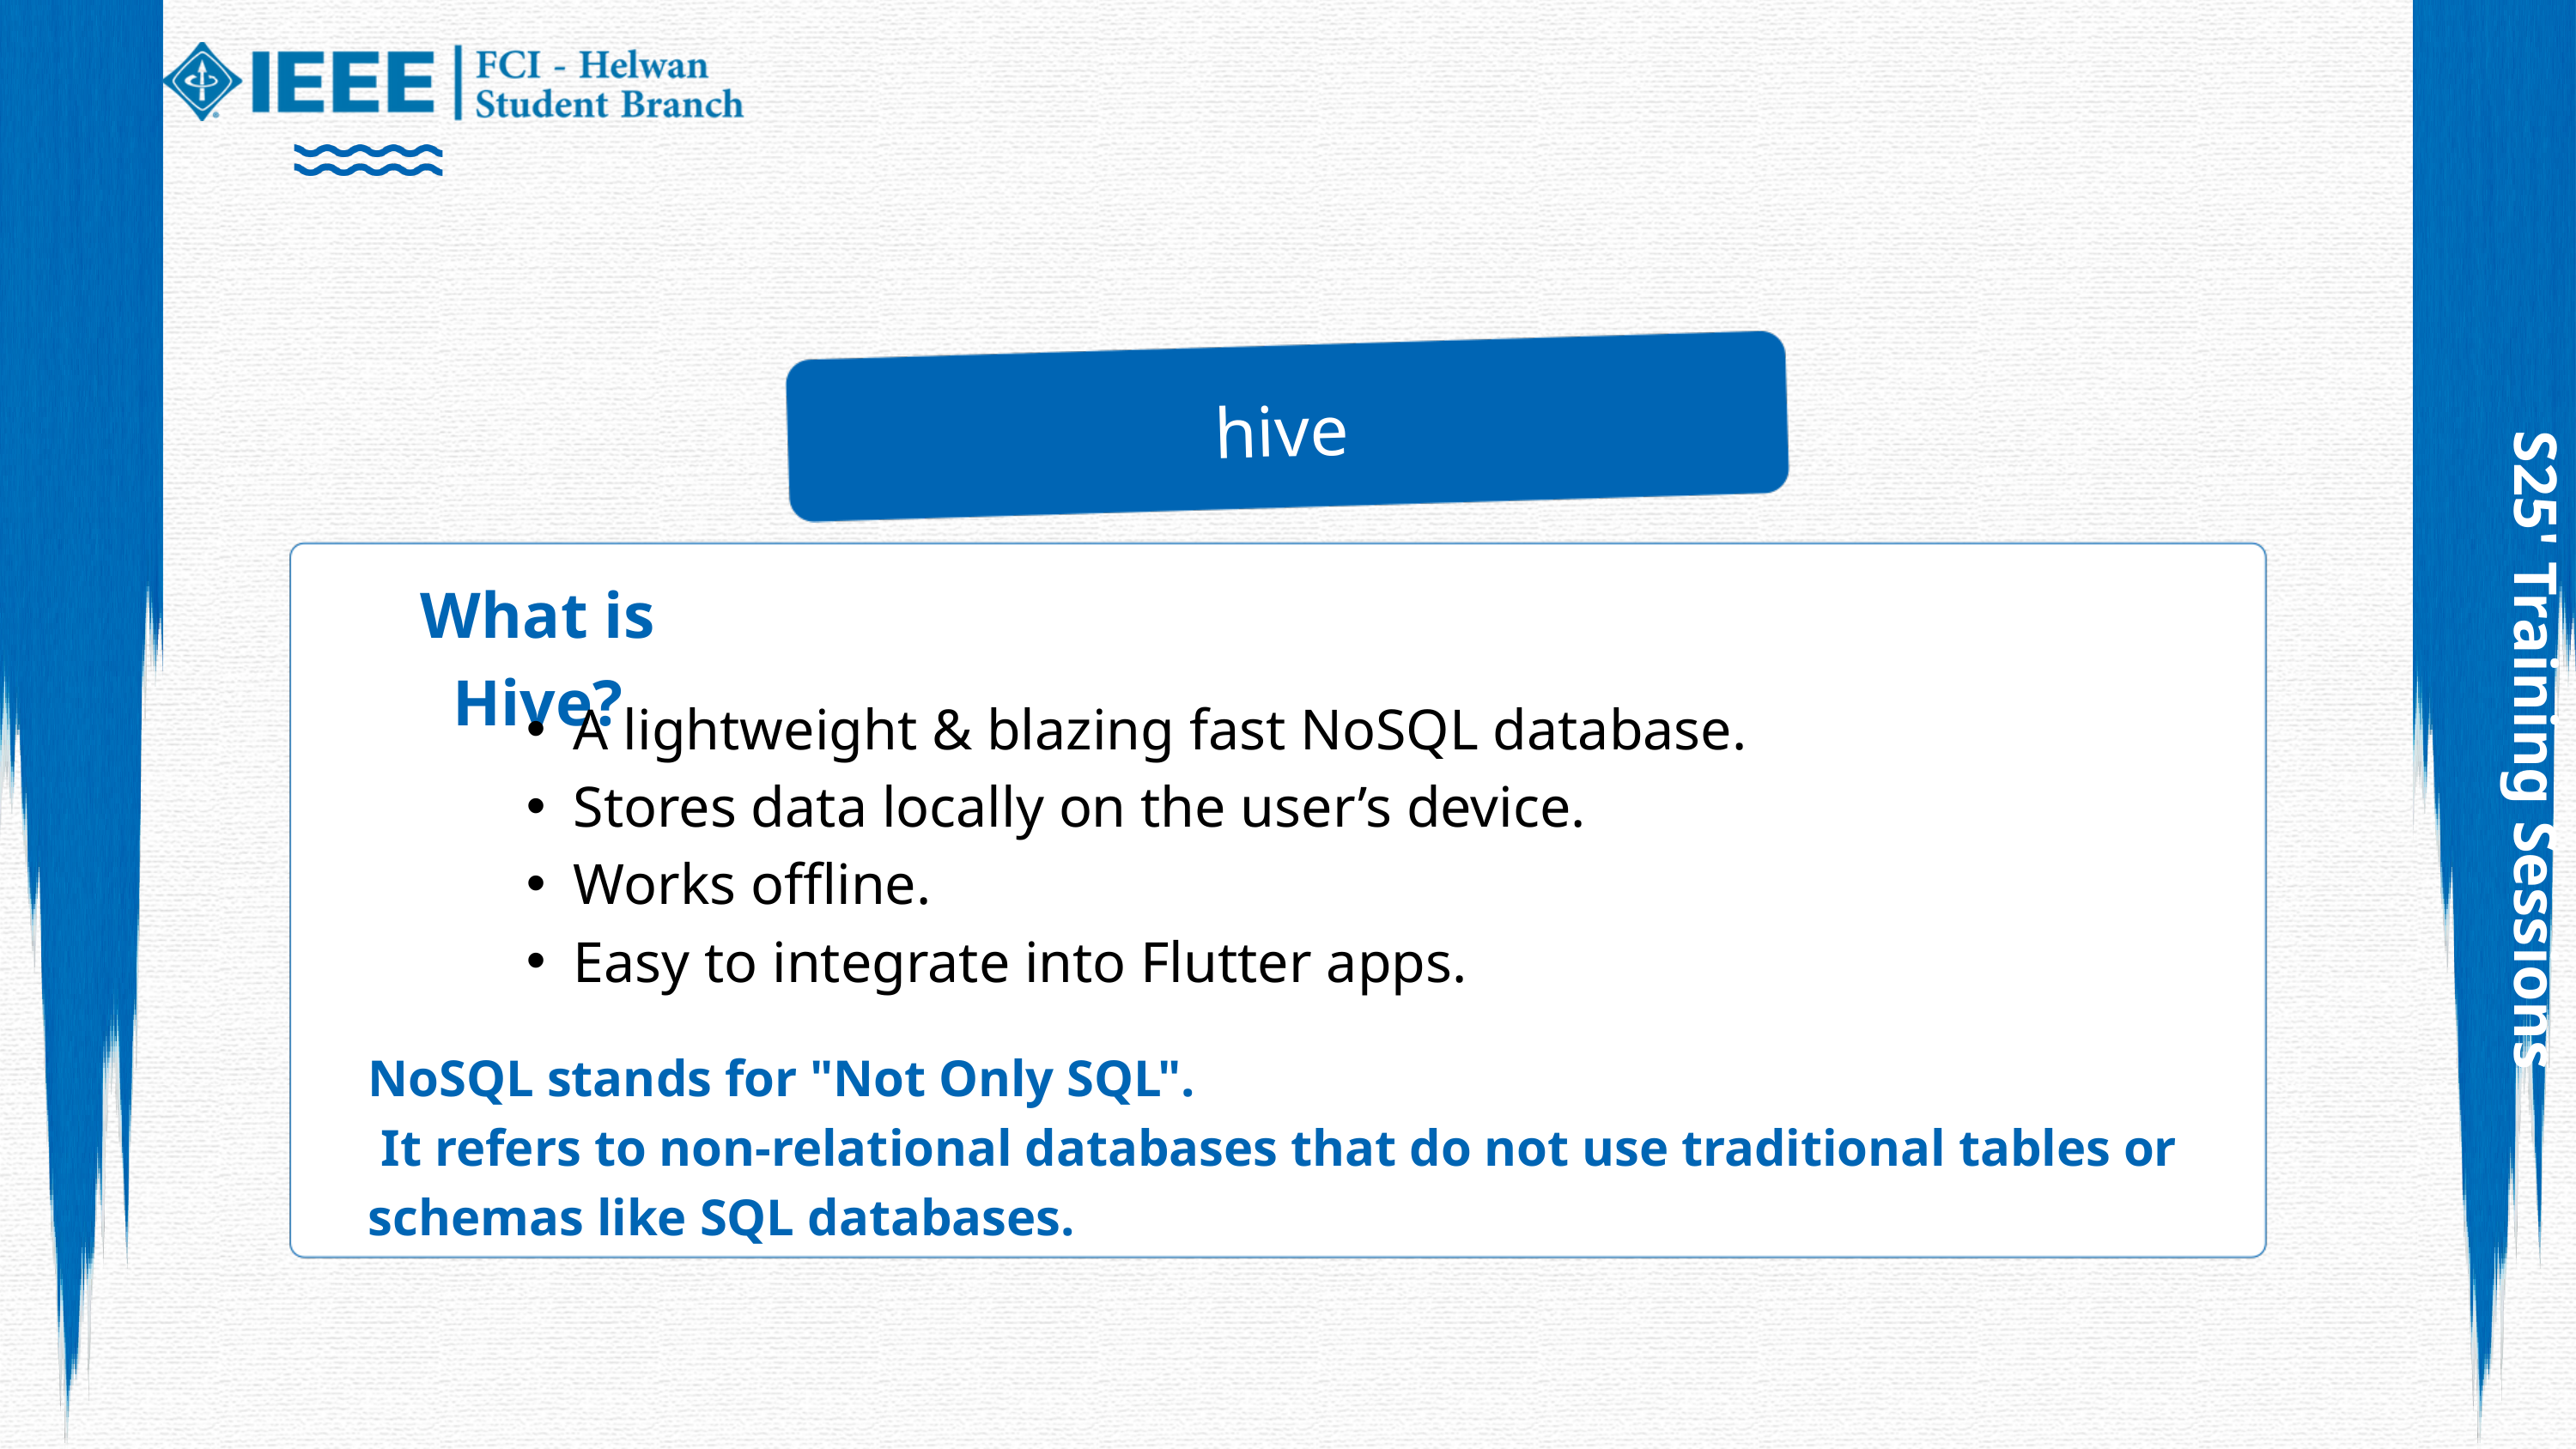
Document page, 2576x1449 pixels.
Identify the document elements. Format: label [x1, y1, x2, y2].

text_box [0, 0, 2576, 1449]
text_box [162, 41, 747, 122]
text_box [1770, 642, 2576, 806]
text_box [0, 642, 806, 806]
